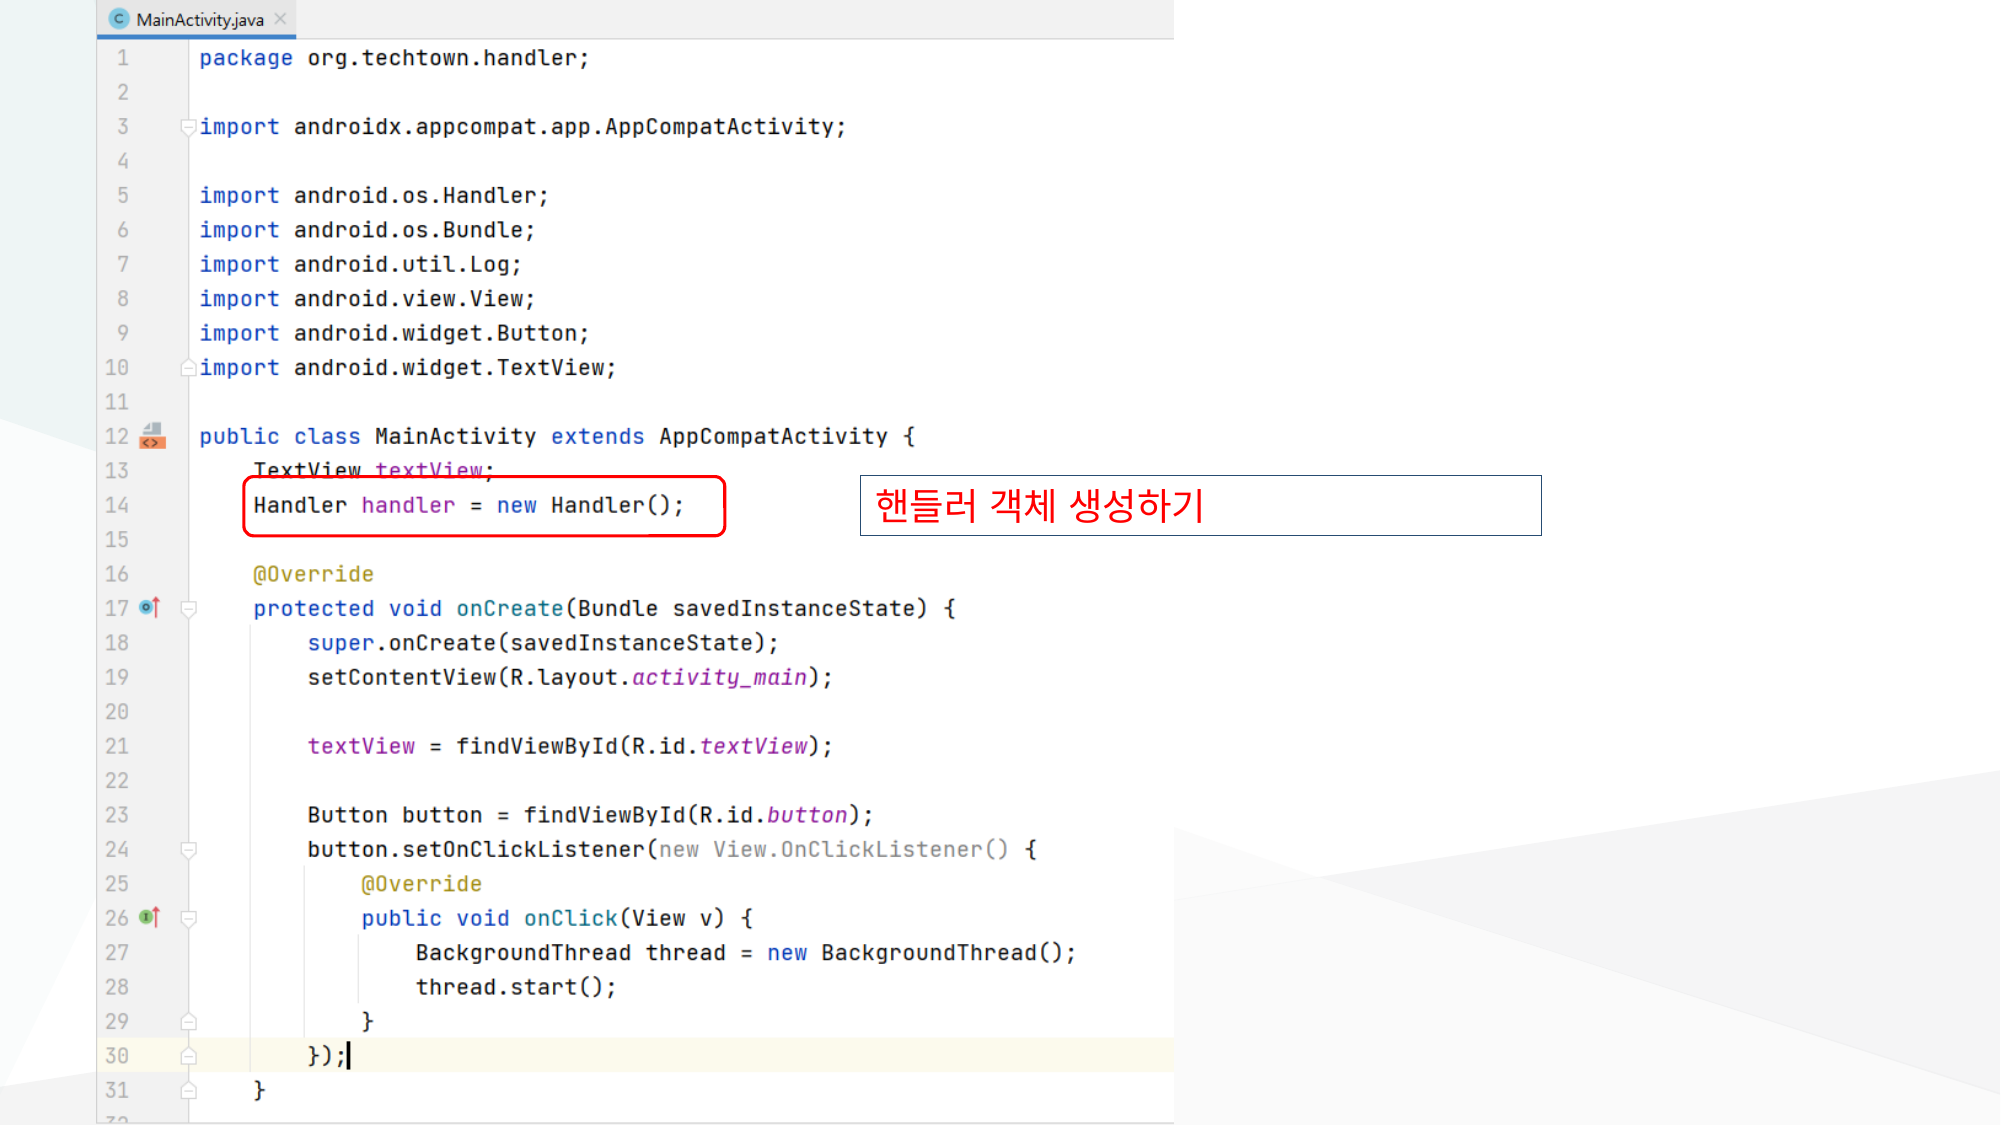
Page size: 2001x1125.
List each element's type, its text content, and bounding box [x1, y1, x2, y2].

text_box 핸들러 객체 생성하기 [1178, 475, 1542, 536]
picture [96, 0, 1175, 1125]
